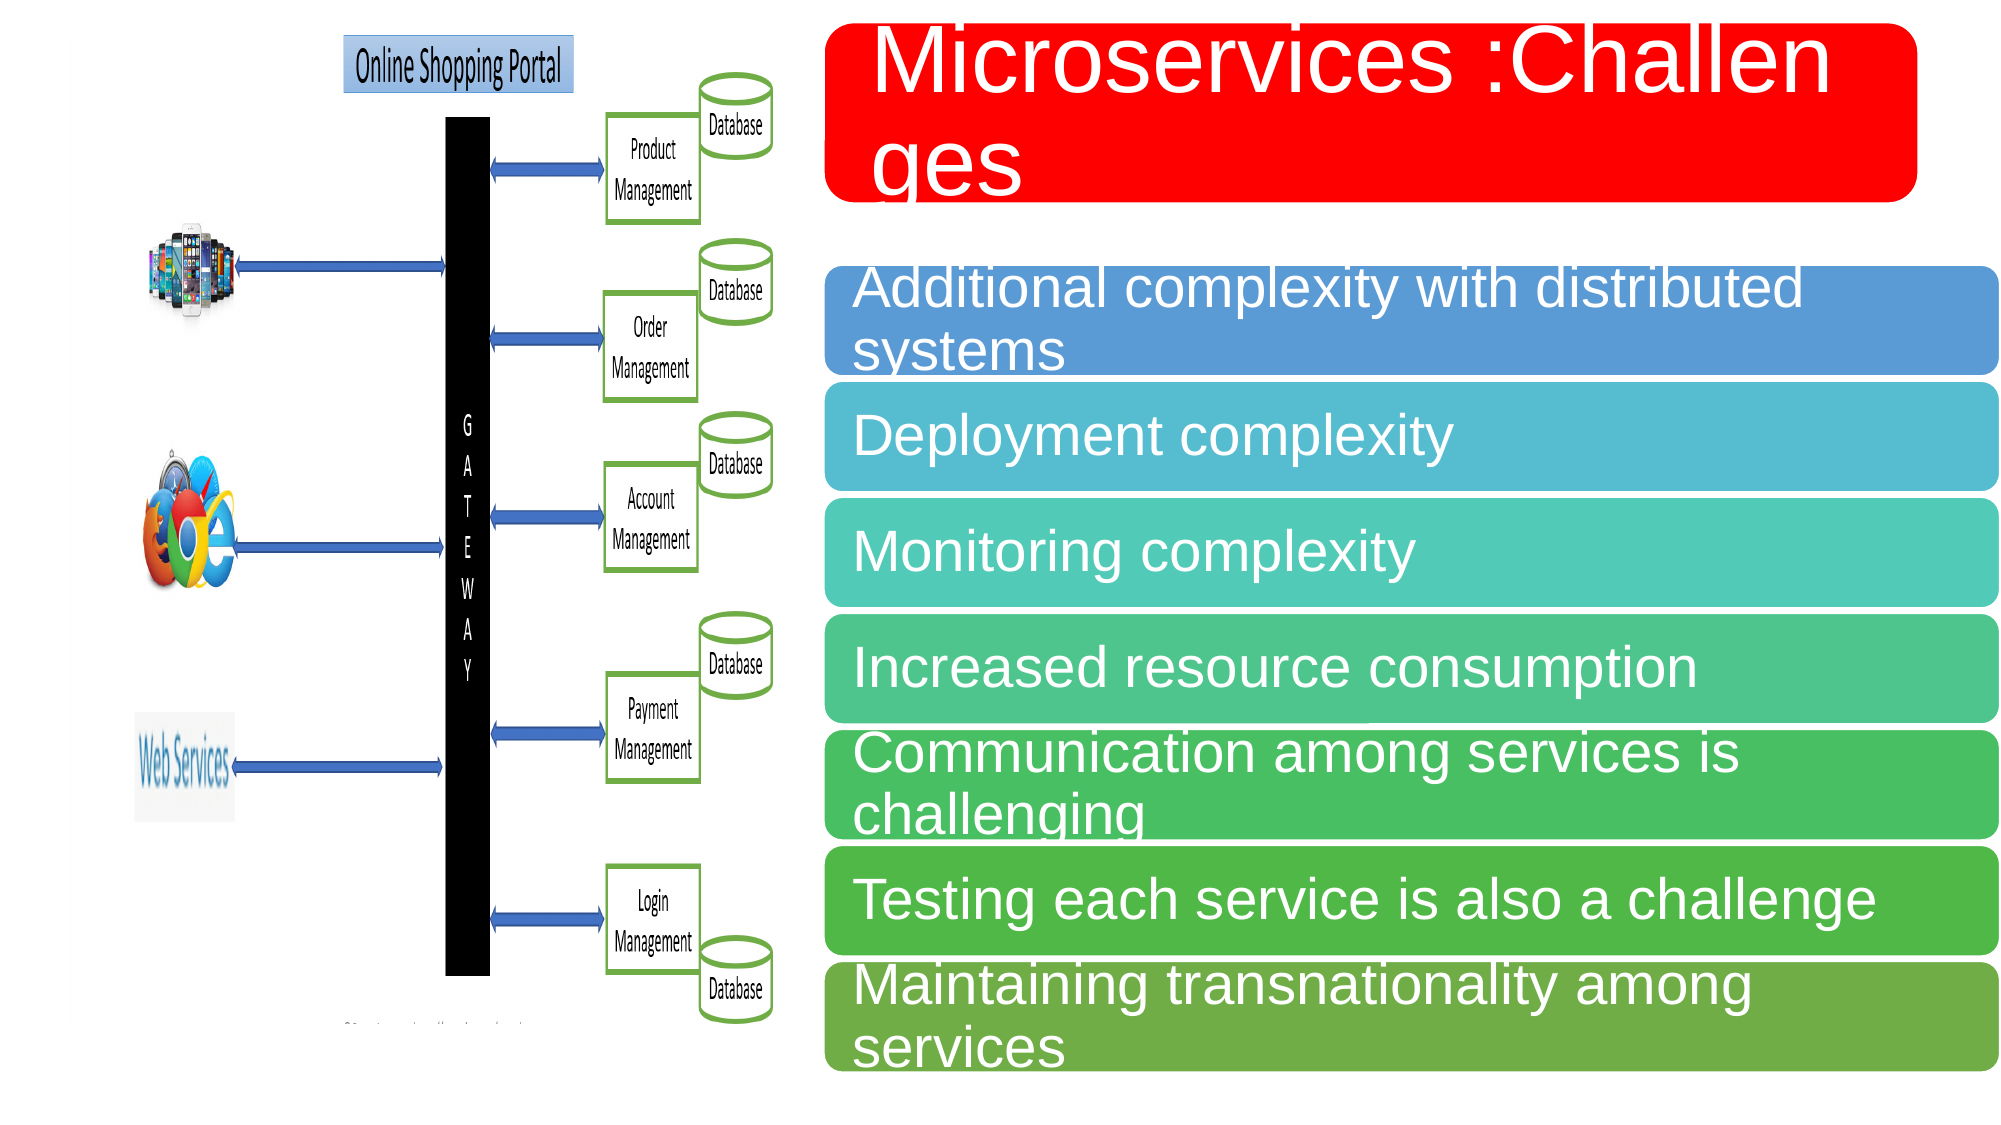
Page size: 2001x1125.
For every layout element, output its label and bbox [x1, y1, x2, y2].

text_box [823, 264, 2000, 1073]
picture [66, 35, 824, 1024]
text_box [823, 22, 1919, 233]
